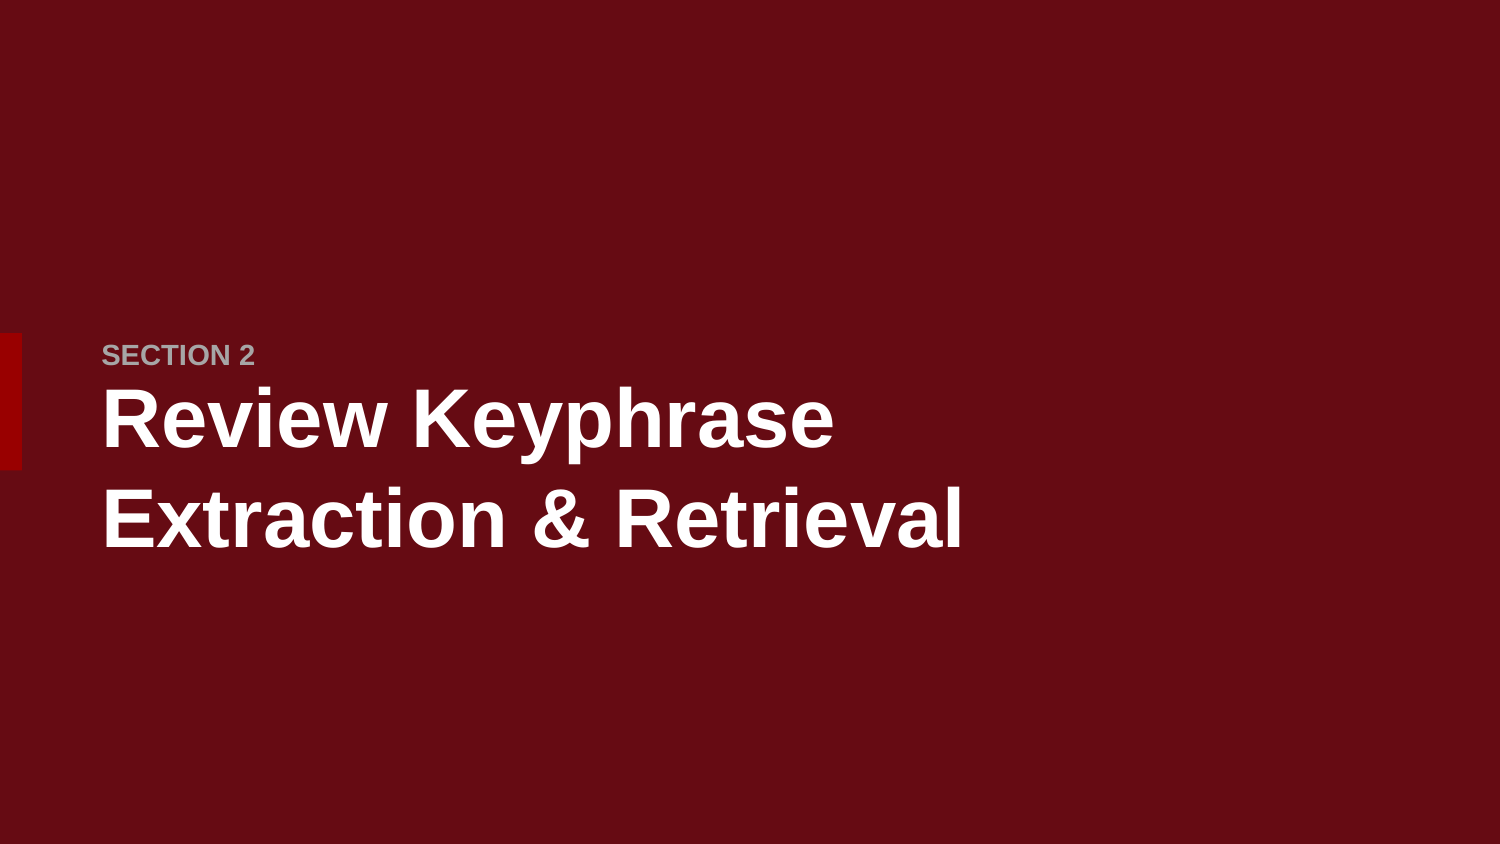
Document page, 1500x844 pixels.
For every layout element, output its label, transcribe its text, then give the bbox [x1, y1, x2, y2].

list SECTION 2 [86, 333, 694, 375]
title Review Keyphrase Extraction & Retrieval [86, 460, 1203, 569]
